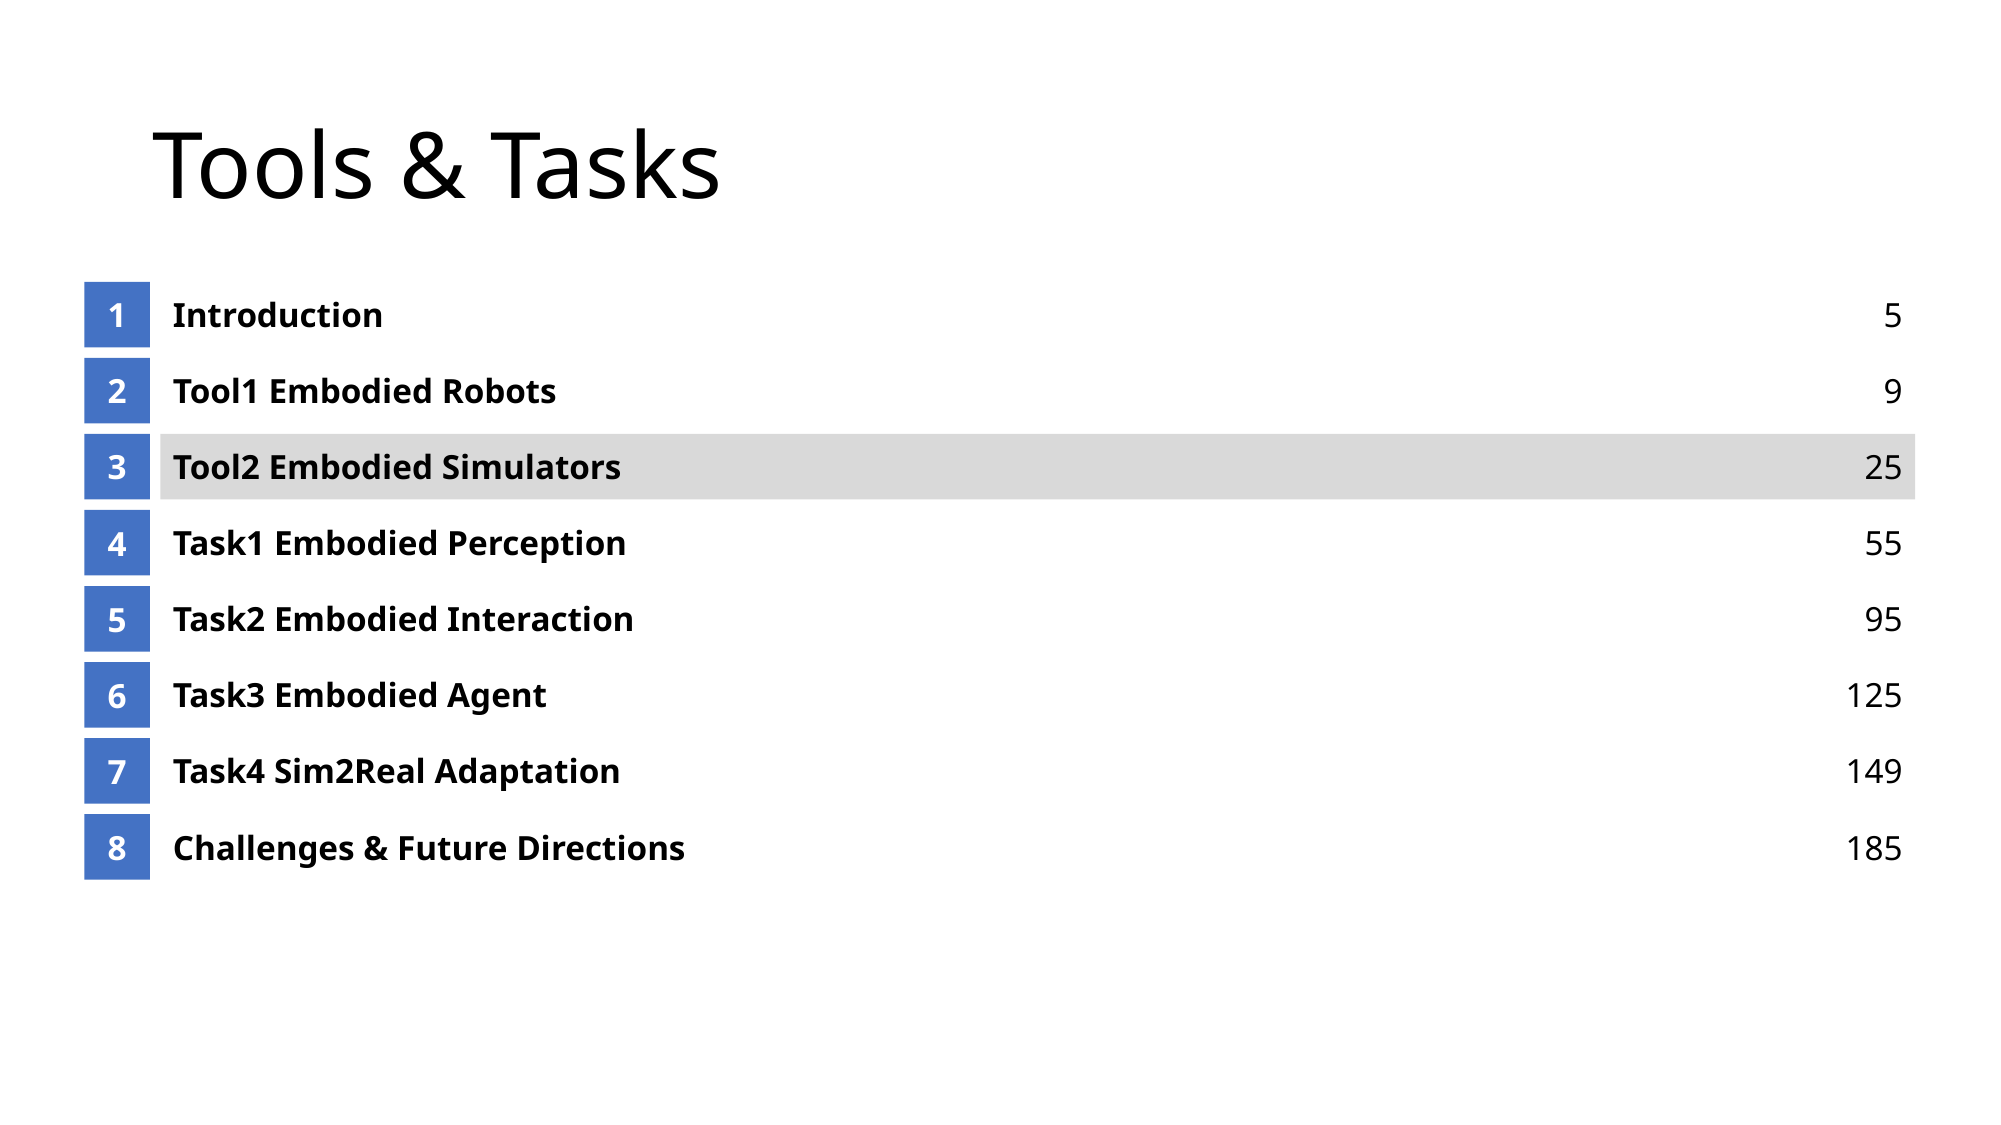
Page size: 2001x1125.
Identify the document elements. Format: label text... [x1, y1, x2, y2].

text_box Task3 Embodied Agent [159, 661, 648, 729]
text_box Tool1 Embodied Robots [159, 357, 648, 424]
text_box 55 [1884, 509, 1904, 577]
text_box 6 [83, 661, 151, 729]
text_box [1904, 433, 1916, 500]
text_box 2 [83, 357, 151, 424]
text_box Task2 Embodied Interaction [159, 585, 648, 653]
text_box Tool2 Embodied Simulators [159, 433, 648, 500]
text_box 5 [83, 585, 151, 653]
text_box 185 [1884, 813, 1904, 881]
title Tools & Tasks [137, 59, 1863, 278]
text_box 95 [1884, 585, 1904, 653]
text_box 9 [1884, 357, 1904, 424]
text_box Challenges & Future Directions [159, 813, 648, 881]
text_box 8 [83, 813, 151, 881]
text_box 7 [83, 737, 151, 805]
text_box 4 [83, 509, 151, 577]
text_box 3 [83, 433, 151, 500]
text_box Introduction [159, 281, 648, 348]
text_box [648, 433, 1884, 500]
text_box Task4 Sim2Real Adaptation [159, 737, 648, 805]
text_box 25 [1884, 433, 1904, 500]
text_box 1 [83, 281, 151, 348]
text_box 125 [1884, 661, 1904, 729]
text_box Task1 Embodied Perception [159, 509, 648, 577]
text_box 149 [1884, 737, 1904, 805]
text_box 5 [1884, 281, 1904, 348]
